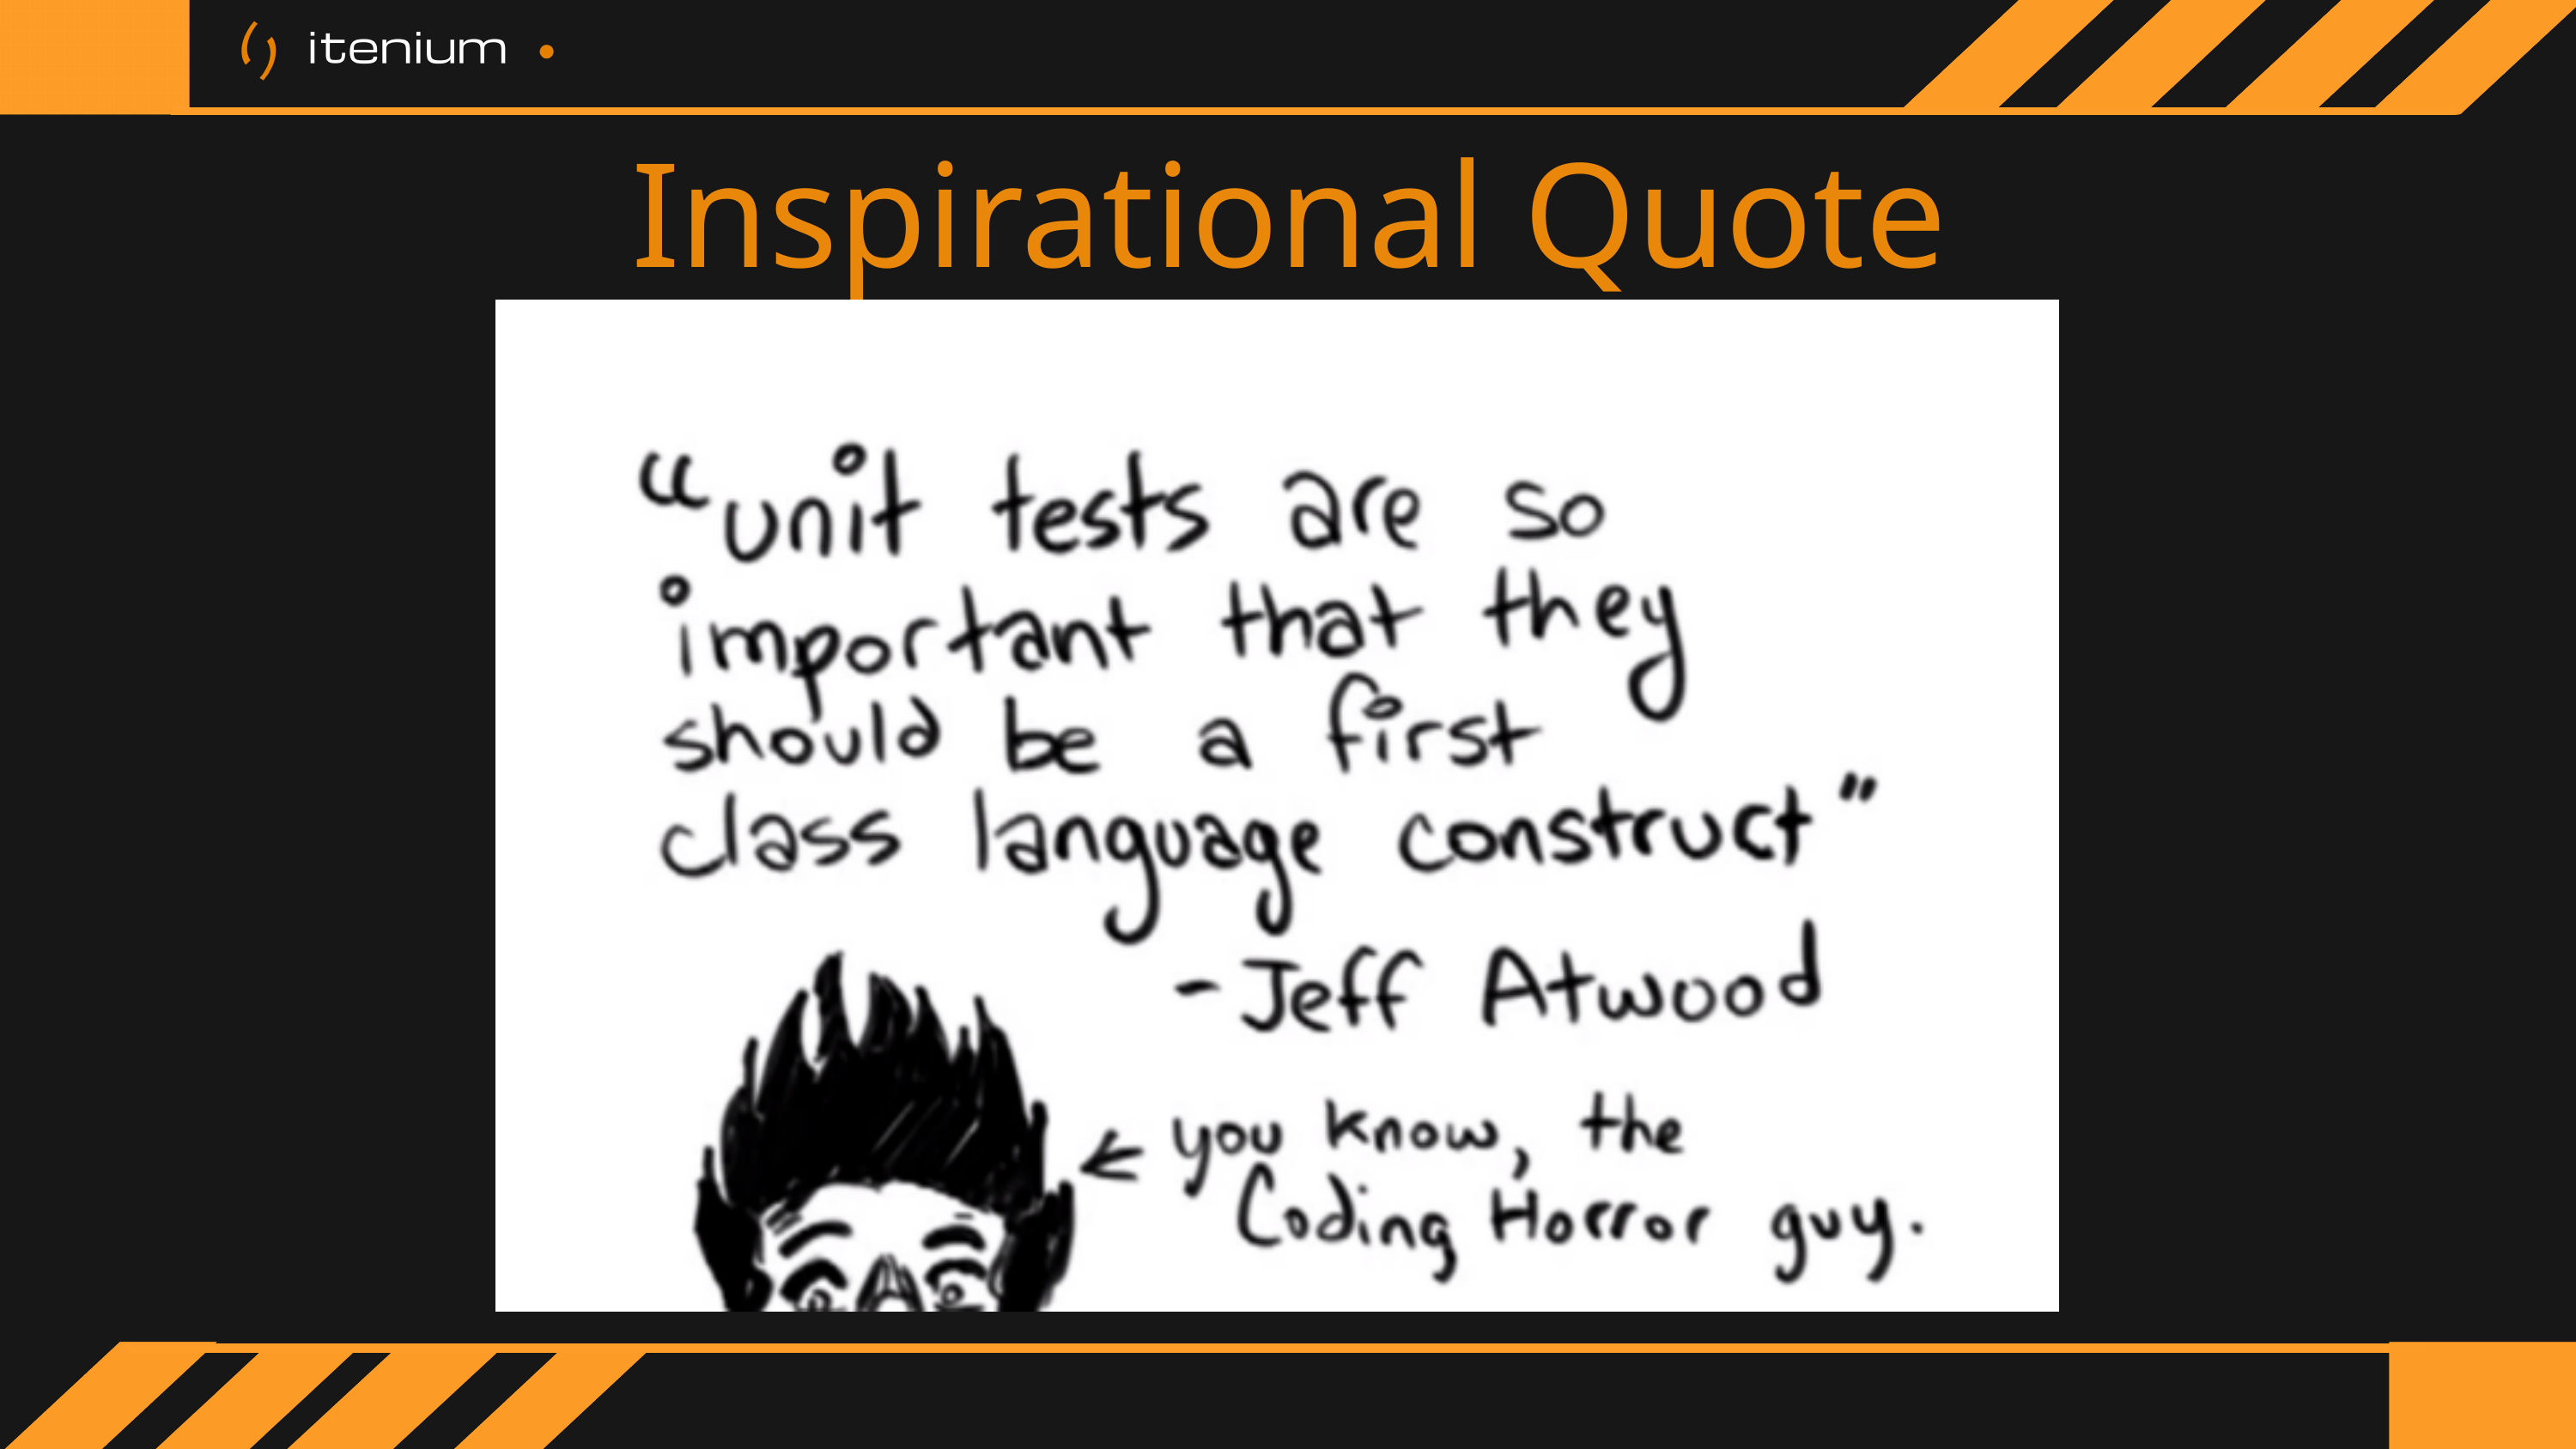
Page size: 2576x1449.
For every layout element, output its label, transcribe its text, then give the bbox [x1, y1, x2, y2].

picture [495, 299, 2059, 1313]
picture [0, 0, 2576, 116]
picture [221, 2, 576, 99]
picture [0, 1342, 2576, 1449]
text_box Inspirational Quote [3, 123, 2576, 297]
